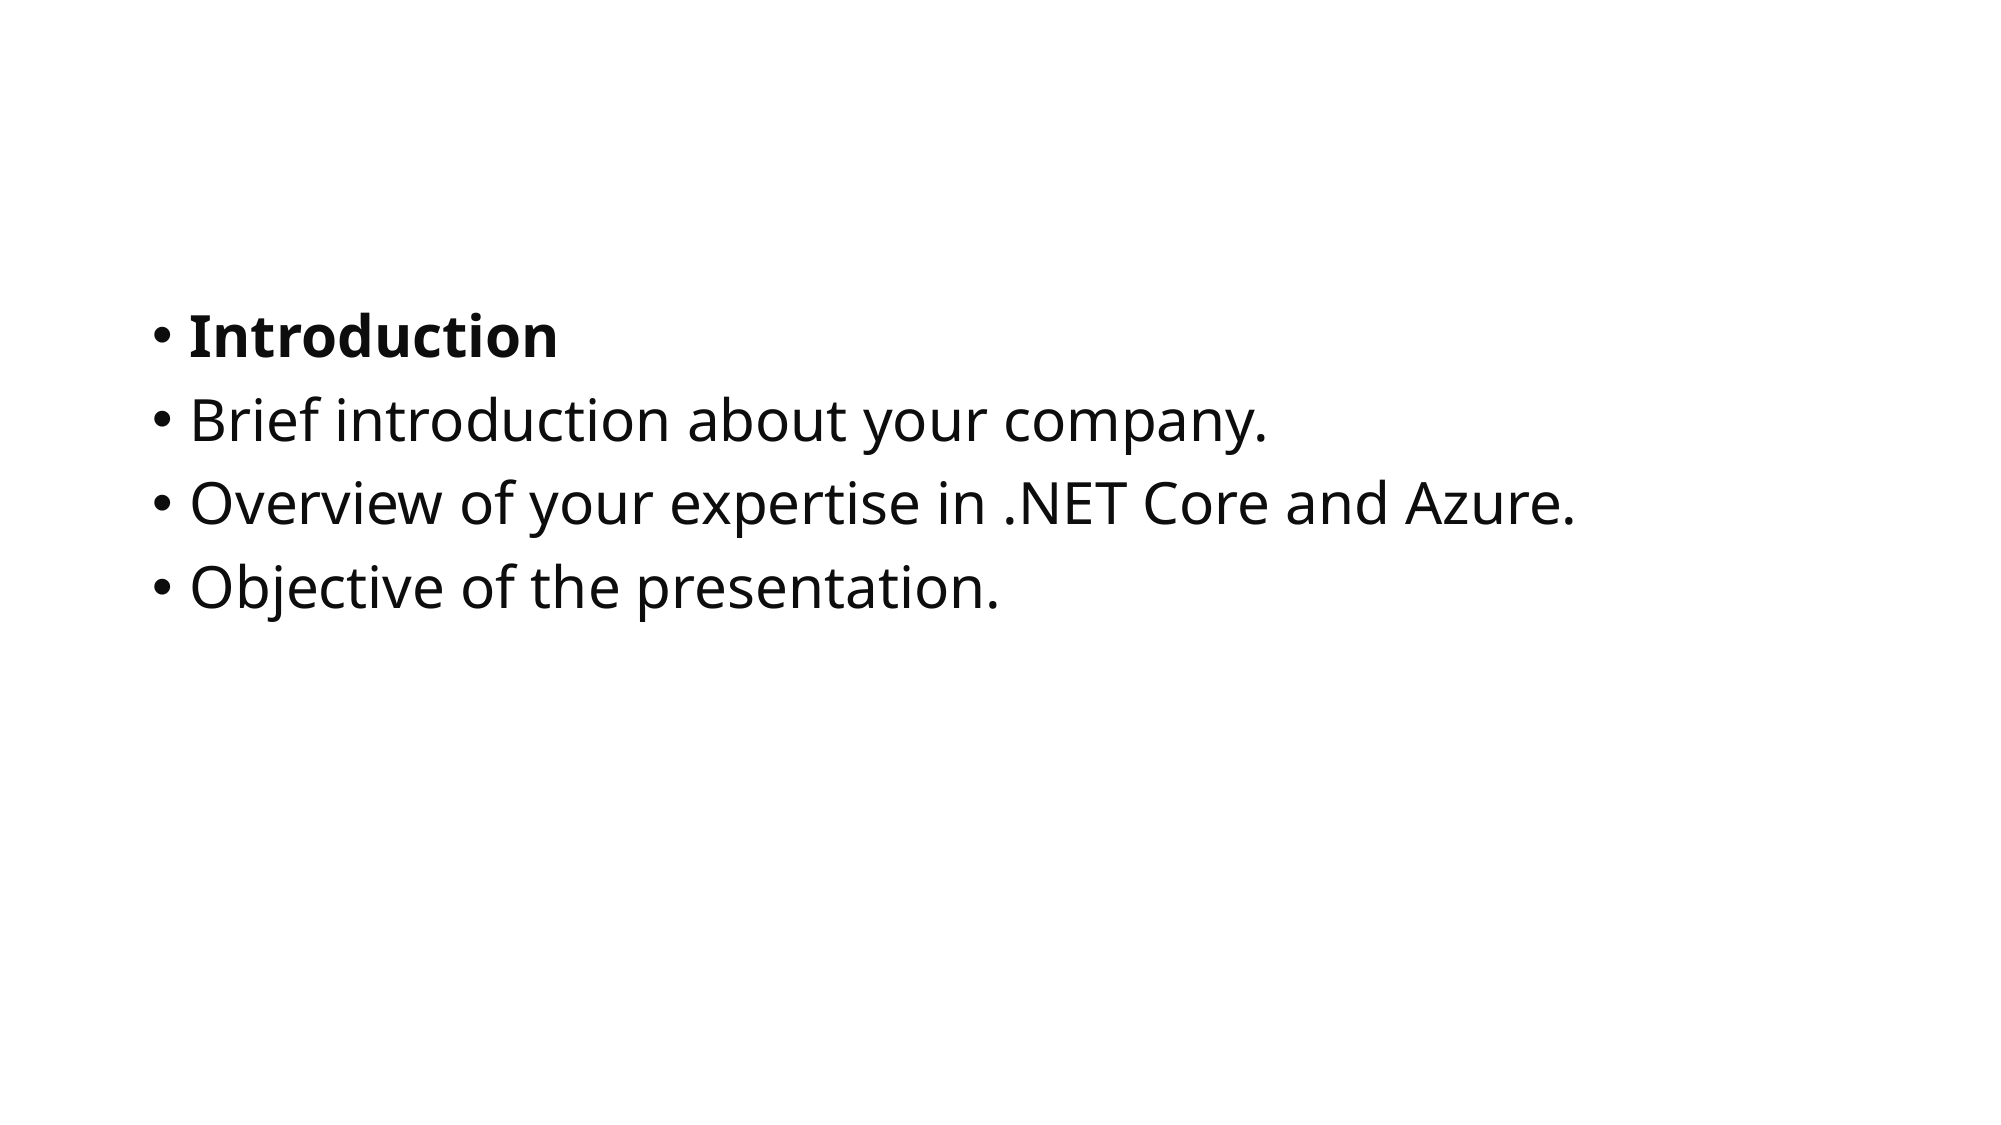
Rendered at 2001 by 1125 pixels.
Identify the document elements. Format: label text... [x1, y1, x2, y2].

list Introduction Brief introduction about your company. Overview of your expertise in .NET Core and Azure. Objective of the presentation. [137, 299, 1863, 1014]
